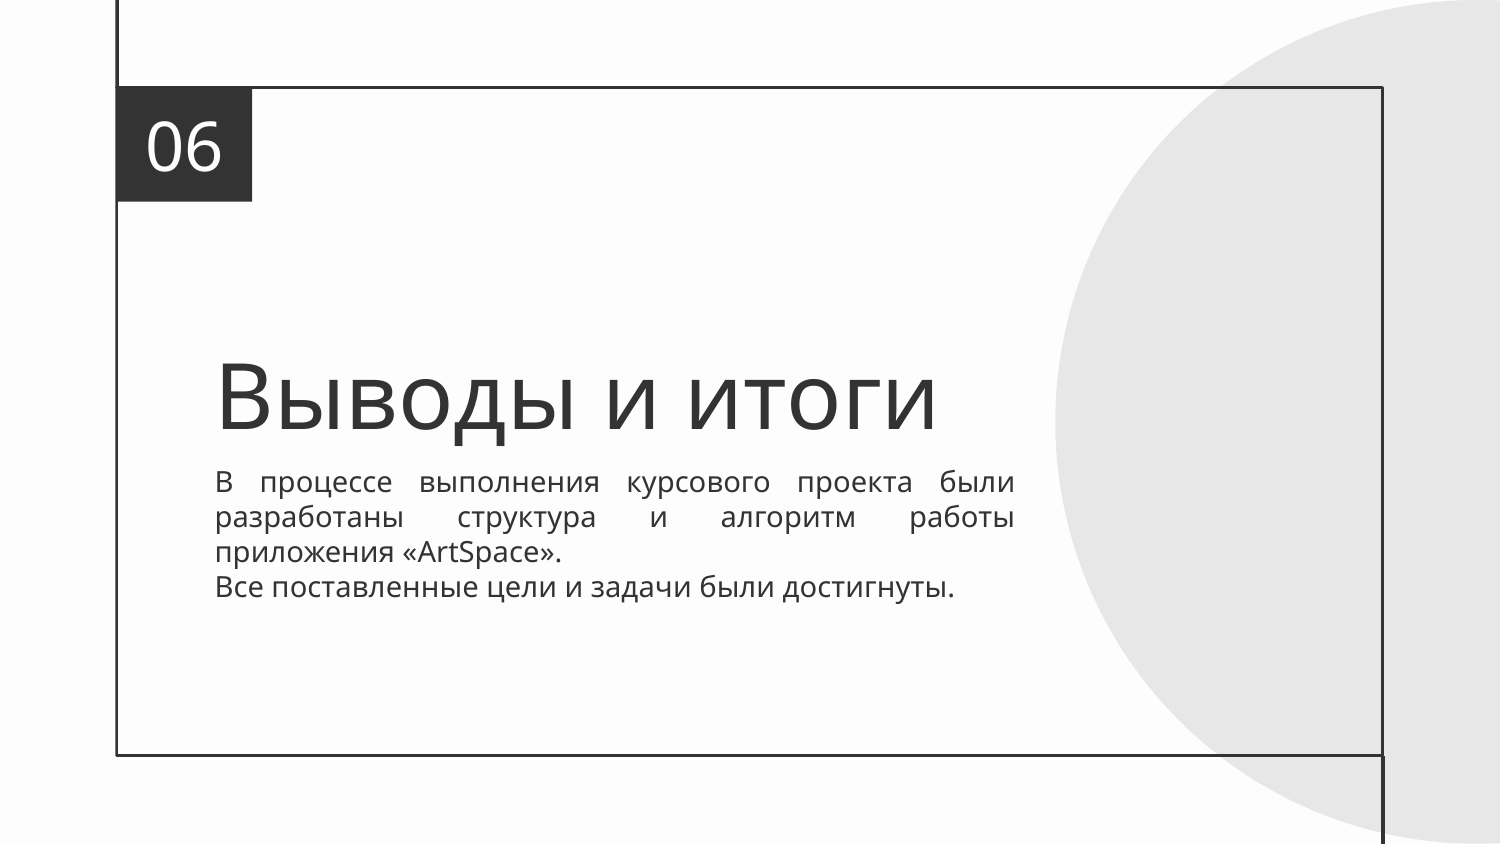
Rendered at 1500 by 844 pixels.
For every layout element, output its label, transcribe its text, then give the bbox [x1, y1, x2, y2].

title 06 [116, 86, 253, 202]
subtitle В процессе выполнения курсового проекта были разработаны структура и алгоритм работы приложения «ArtSpace». Все поставленные цели и задачи были достигнуты. [199, 447, 1031, 689]
title Выводы и итоги [199, 222, 1094, 463]
